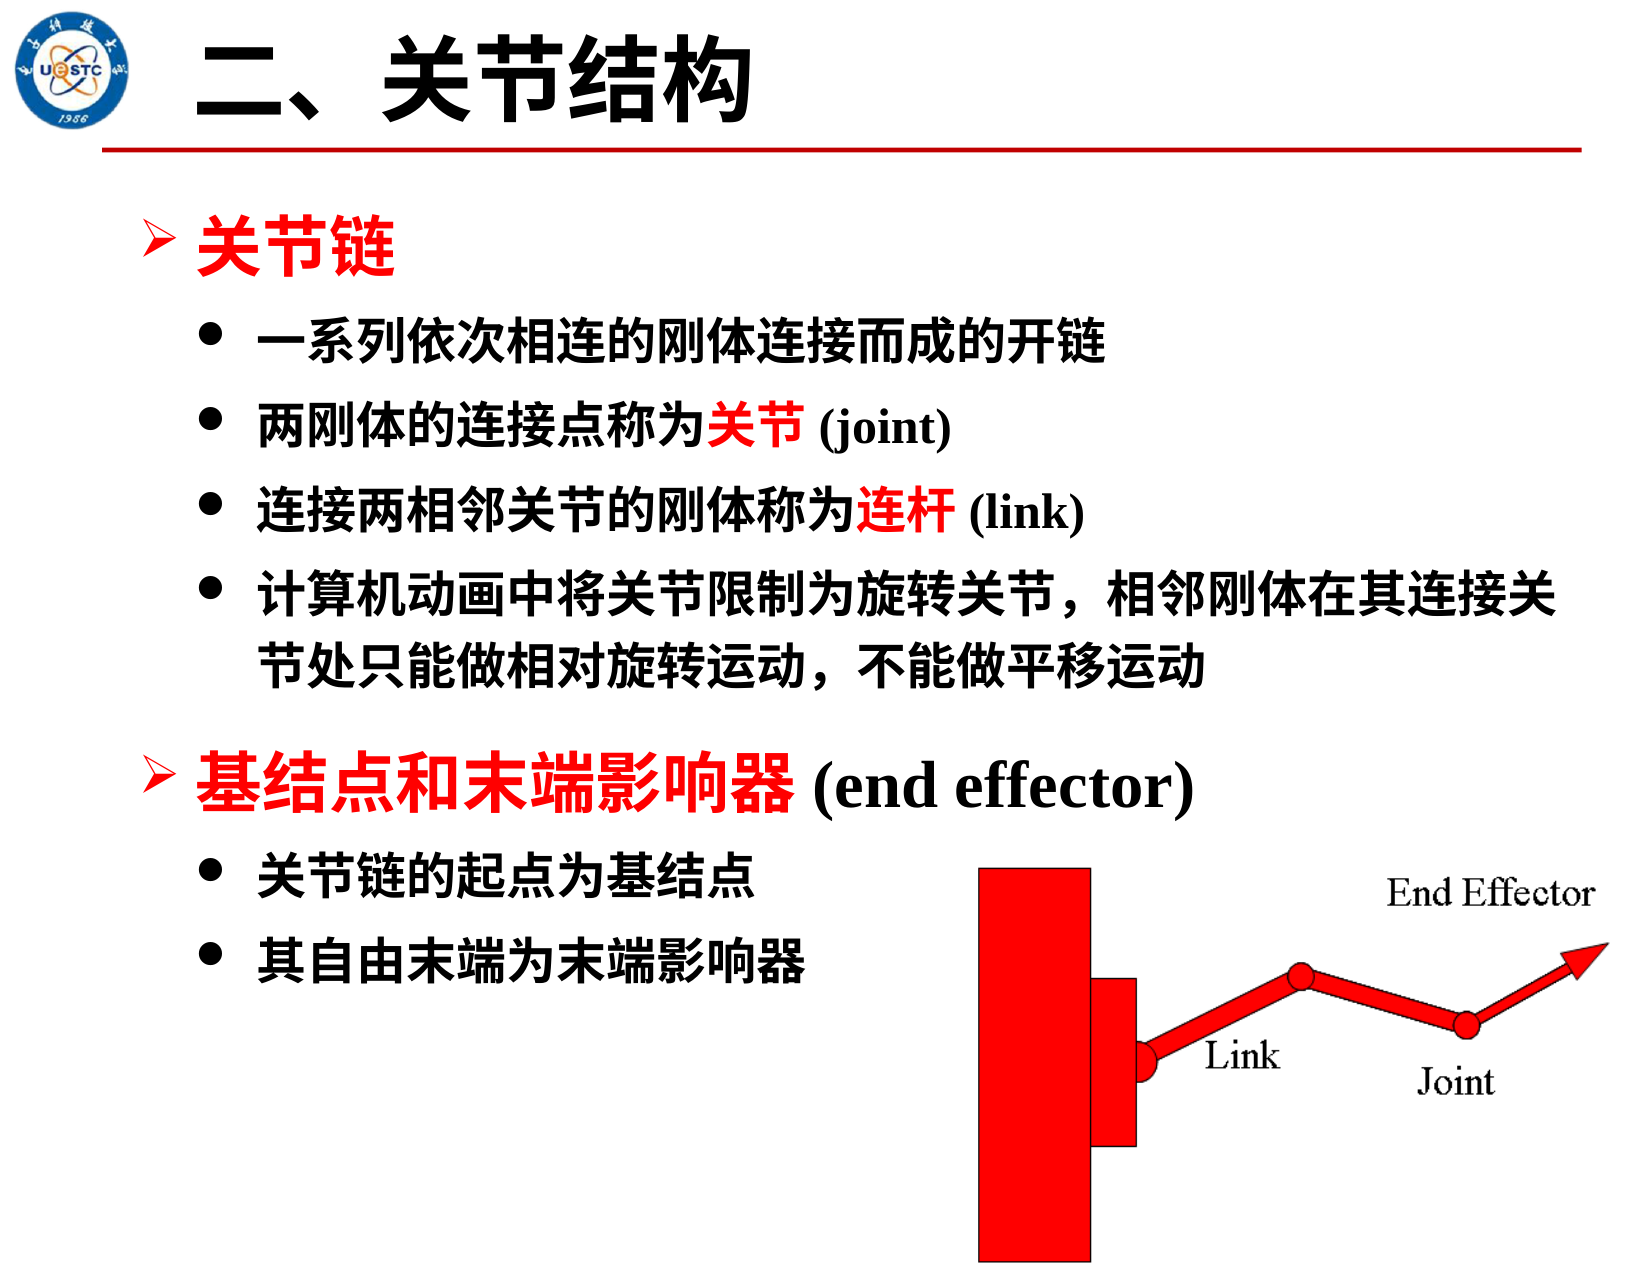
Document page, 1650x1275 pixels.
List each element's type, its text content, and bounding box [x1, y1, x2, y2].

list 关节链 一系列依次相连的刚体连接而成的开链 两刚体的连接点称为关节(joint) 连接两相邻关节的刚体称为连杆(link) 计算机动画中将关节限制为旋转关节，相邻刚体在其连接关节处只能做相对旋转运动，不能做平移运动 基结点和末端影响器(end effector) 关节链的起点为基结点 其自由末端为末端影响器 [121, 188, 1575, 1000]
picture [0, 0, 136, 140]
picture [977, 860, 1611, 1264]
title 二、关节结构 [175, 11, 1582, 142]
